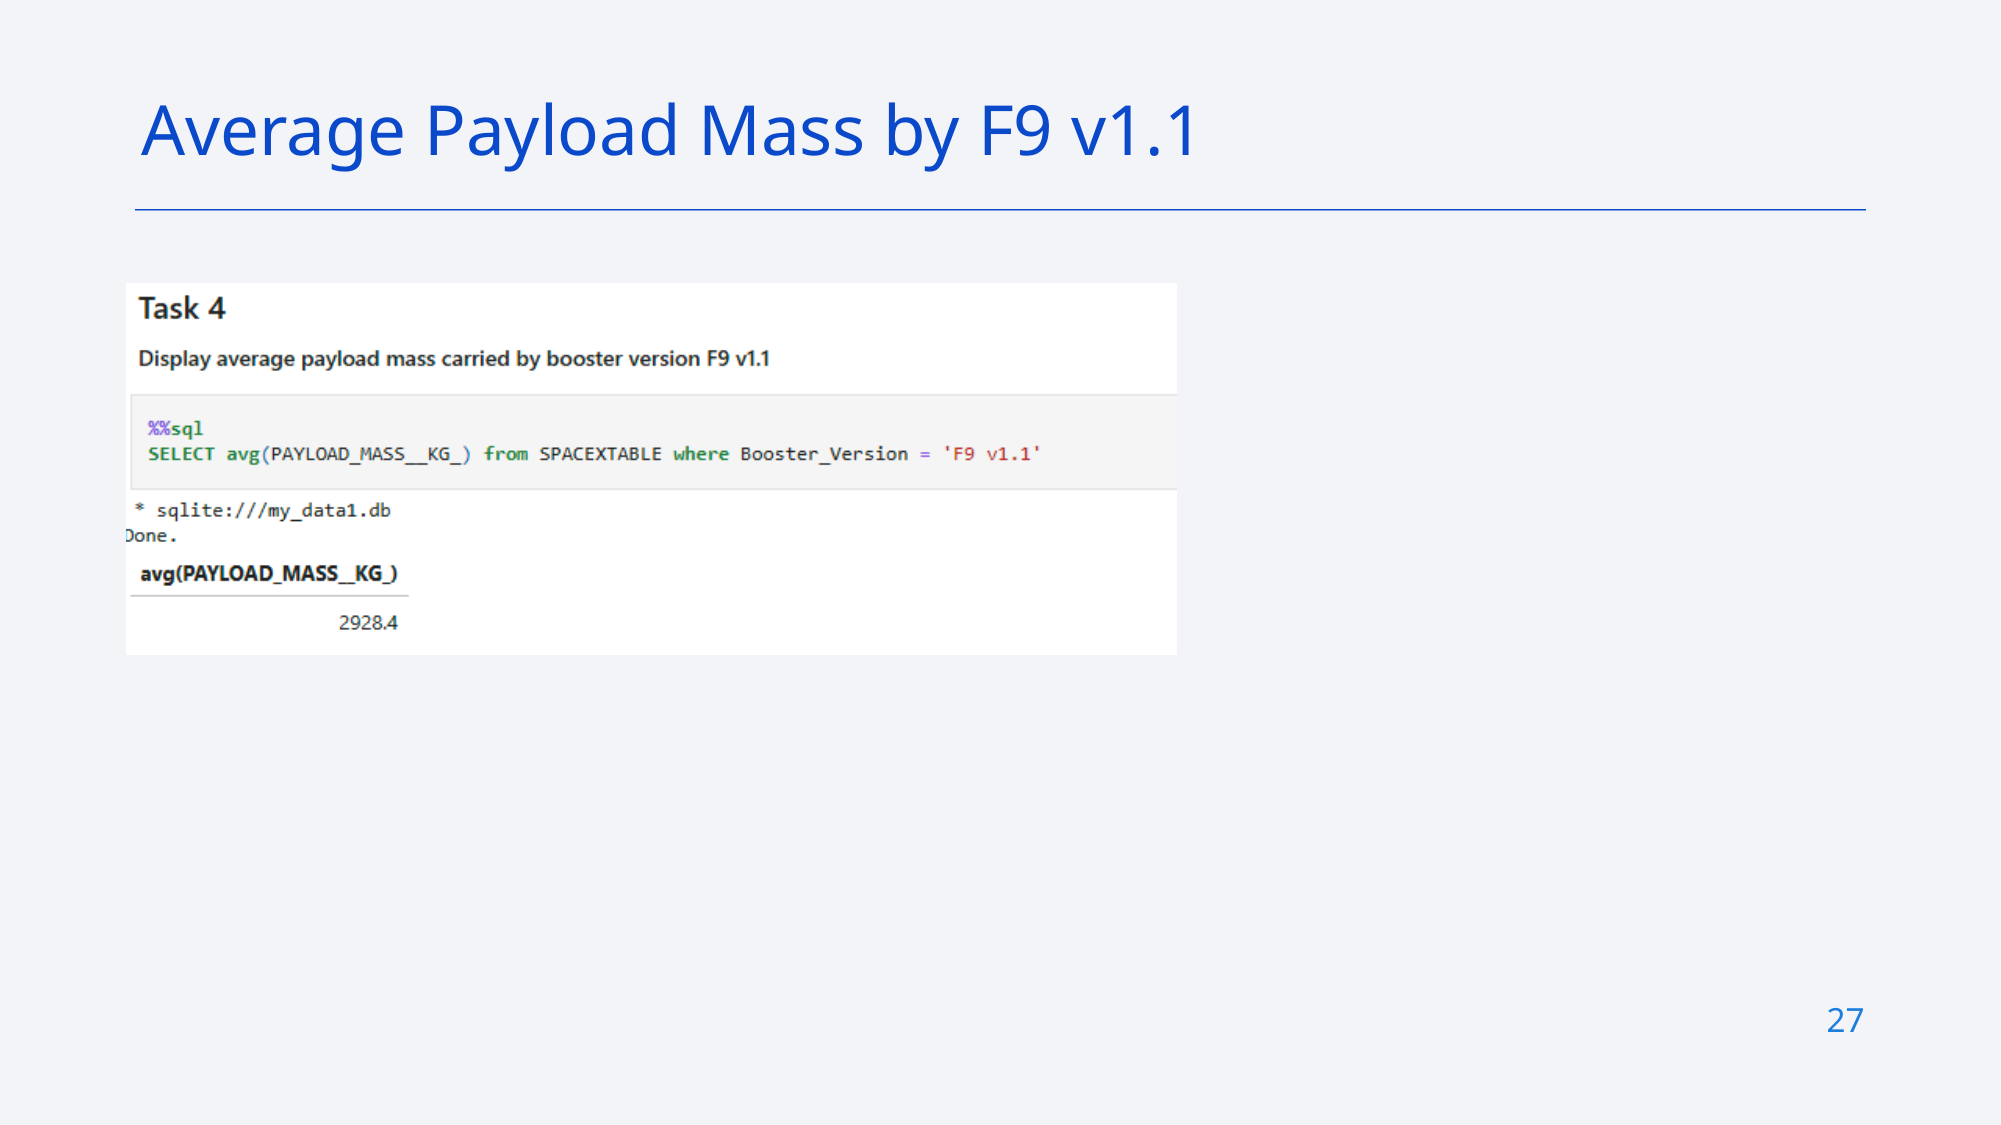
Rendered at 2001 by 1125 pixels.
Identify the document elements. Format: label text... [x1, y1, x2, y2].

slide_number 27 [1429, 988, 1880, 1055]
text_box Average Payload Mass by F9 v1.1 [126, 88, 1852, 179]
picture [0, 0, 2001, 1125]
